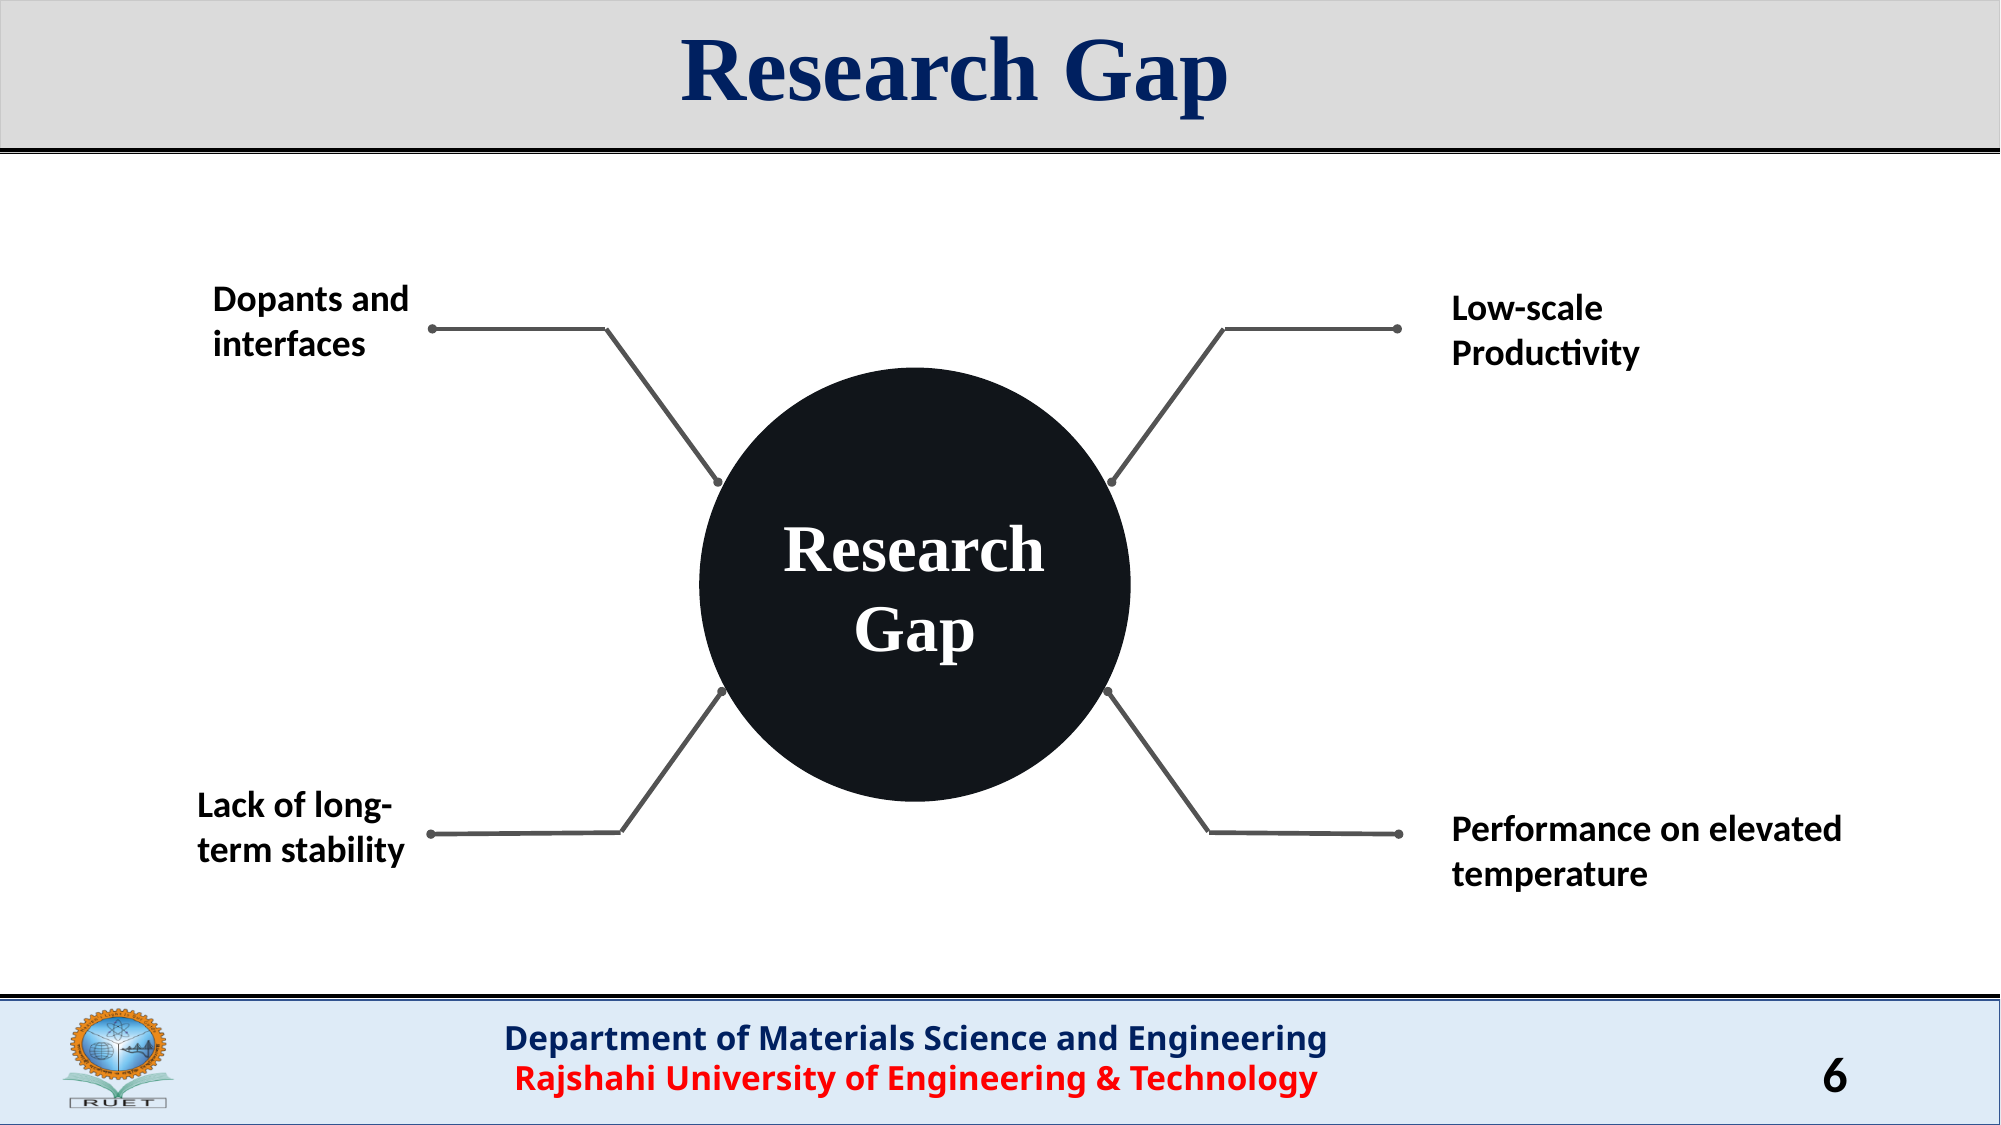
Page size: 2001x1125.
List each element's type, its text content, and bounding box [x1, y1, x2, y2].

text_box Lack of long-term stability [182, 772, 432, 878]
text_box Research Gap [718, 366, 1111, 803]
picture [58, 1006, 177, 1110]
slide_number 6 [1412, 1042, 1863, 1103]
title Research Gap [665, 0, 1282, 173]
footer [662, 1042, 1338, 1103]
text_box Dopants and interfaces [198, 266, 450, 371]
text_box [432, 328, 718, 906]
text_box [1111, 328, 1398, 906]
text_box Low-scale Productivity [1437, 275, 1689, 381]
text_box Performance on elevated temperature [1437, 796, 1887, 901]
